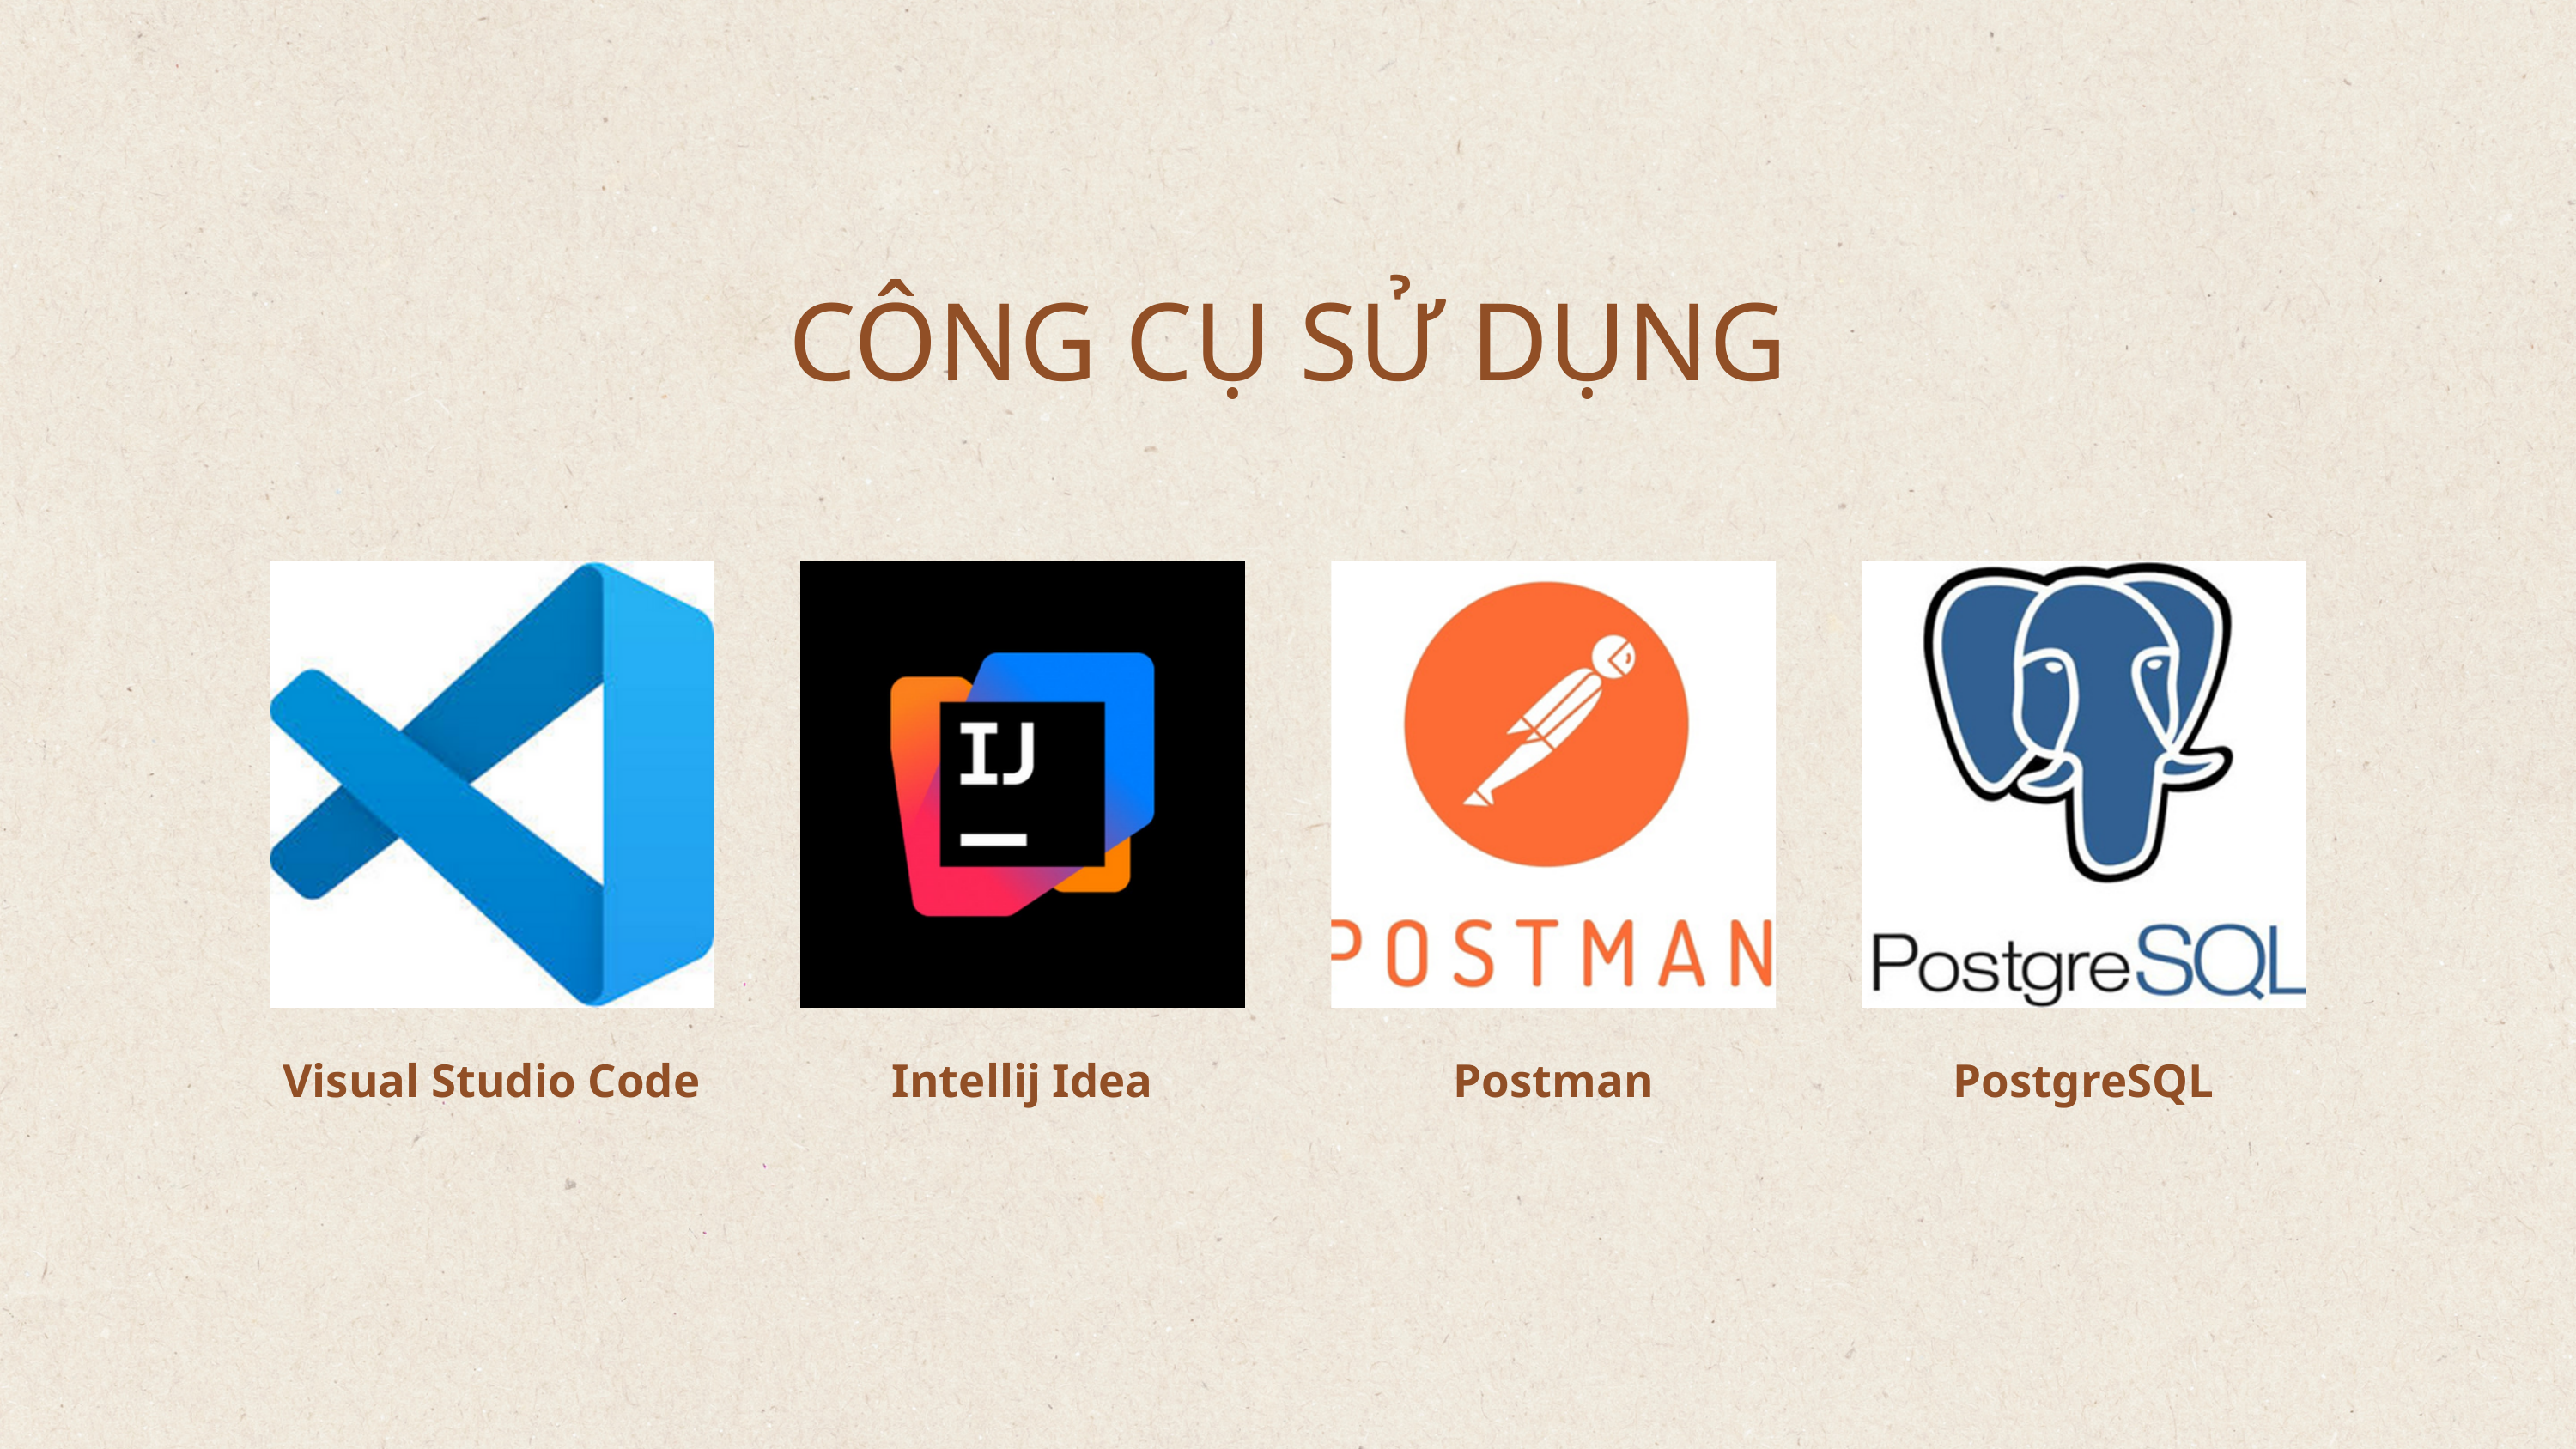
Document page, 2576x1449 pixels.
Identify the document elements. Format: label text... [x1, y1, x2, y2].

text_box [269, 561, 714, 1008]
text_box CÔNG CỤ SỬ DỤNG [562, 274, 2013, 403]
text_box Intellij Idea [800, 1047, 1245, 1106]
text_box Visual Studio Code [269, 1047, 714, 1106]
text_box PostgreSQL [1861, 1047, 2306, 1106]
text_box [799, 561, 1246, 1008]
text_box [0, 0, 2576, 1449]
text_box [1331, 561, 1777, 1008]
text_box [1861, 561, 2307, 1008]
text_box Postman [1331, 1047, 1777, 1106]
